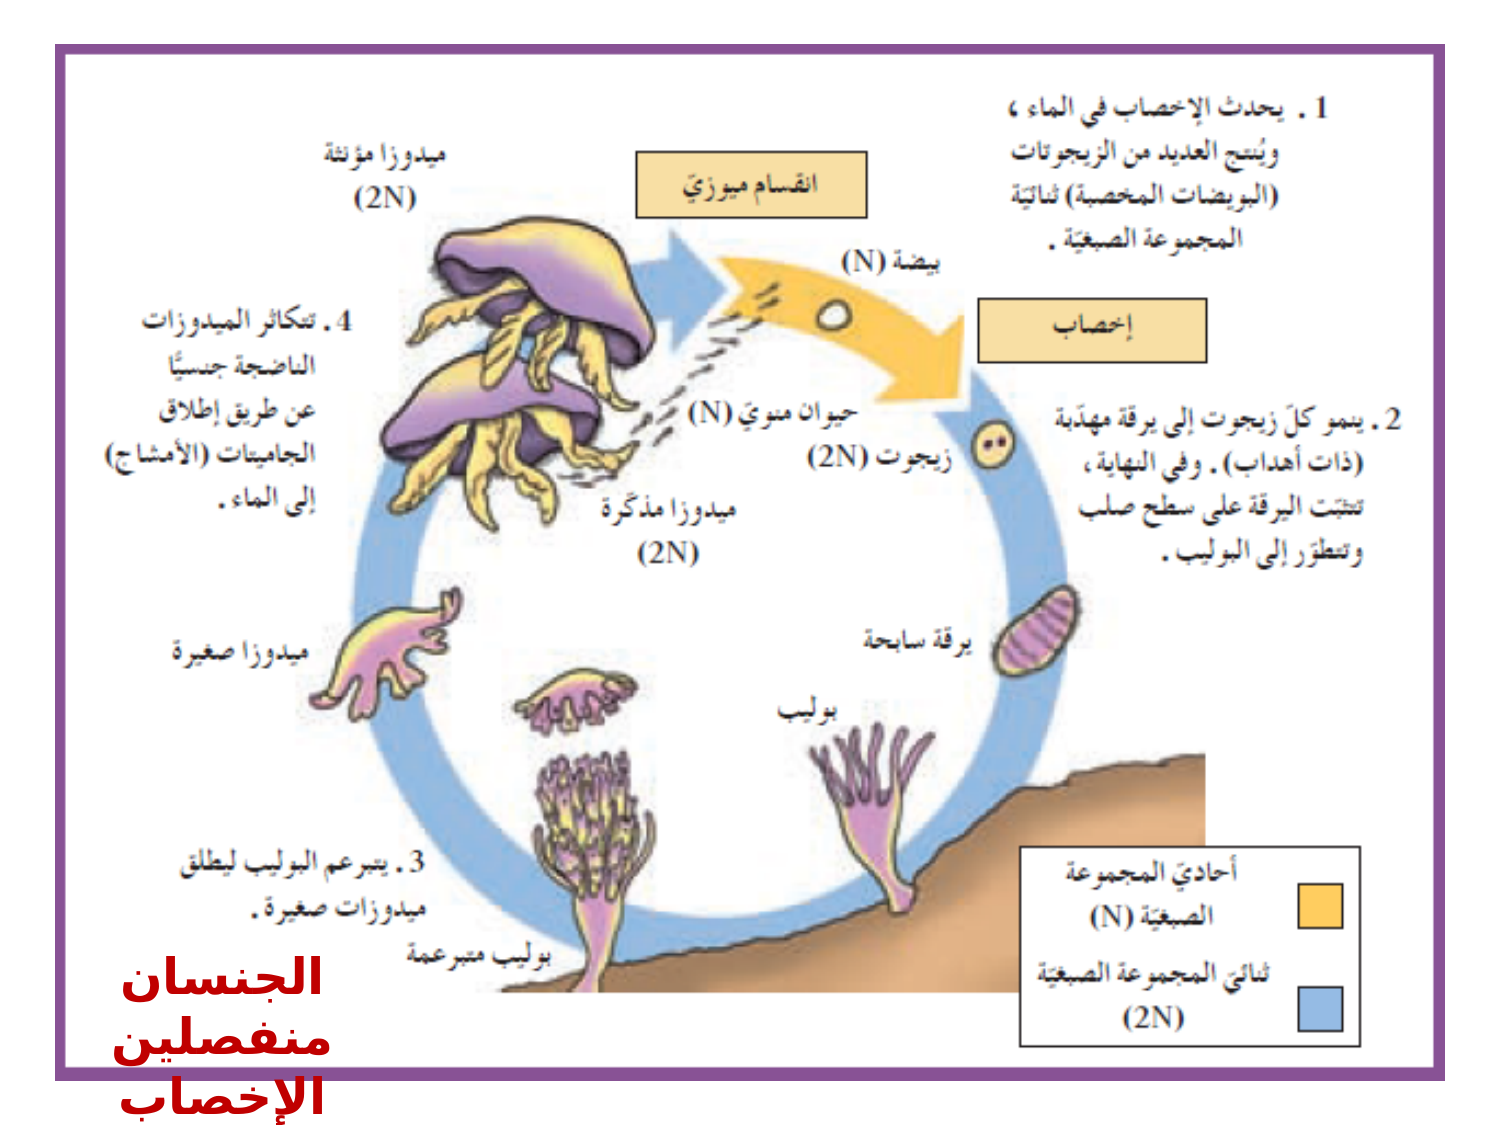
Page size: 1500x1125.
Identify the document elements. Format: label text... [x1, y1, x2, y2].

text_box الجنسان منفصلين الإخصاب خارجي [58, 1090, 387, 1125]
picture [55, 43, 1445, 1081]
